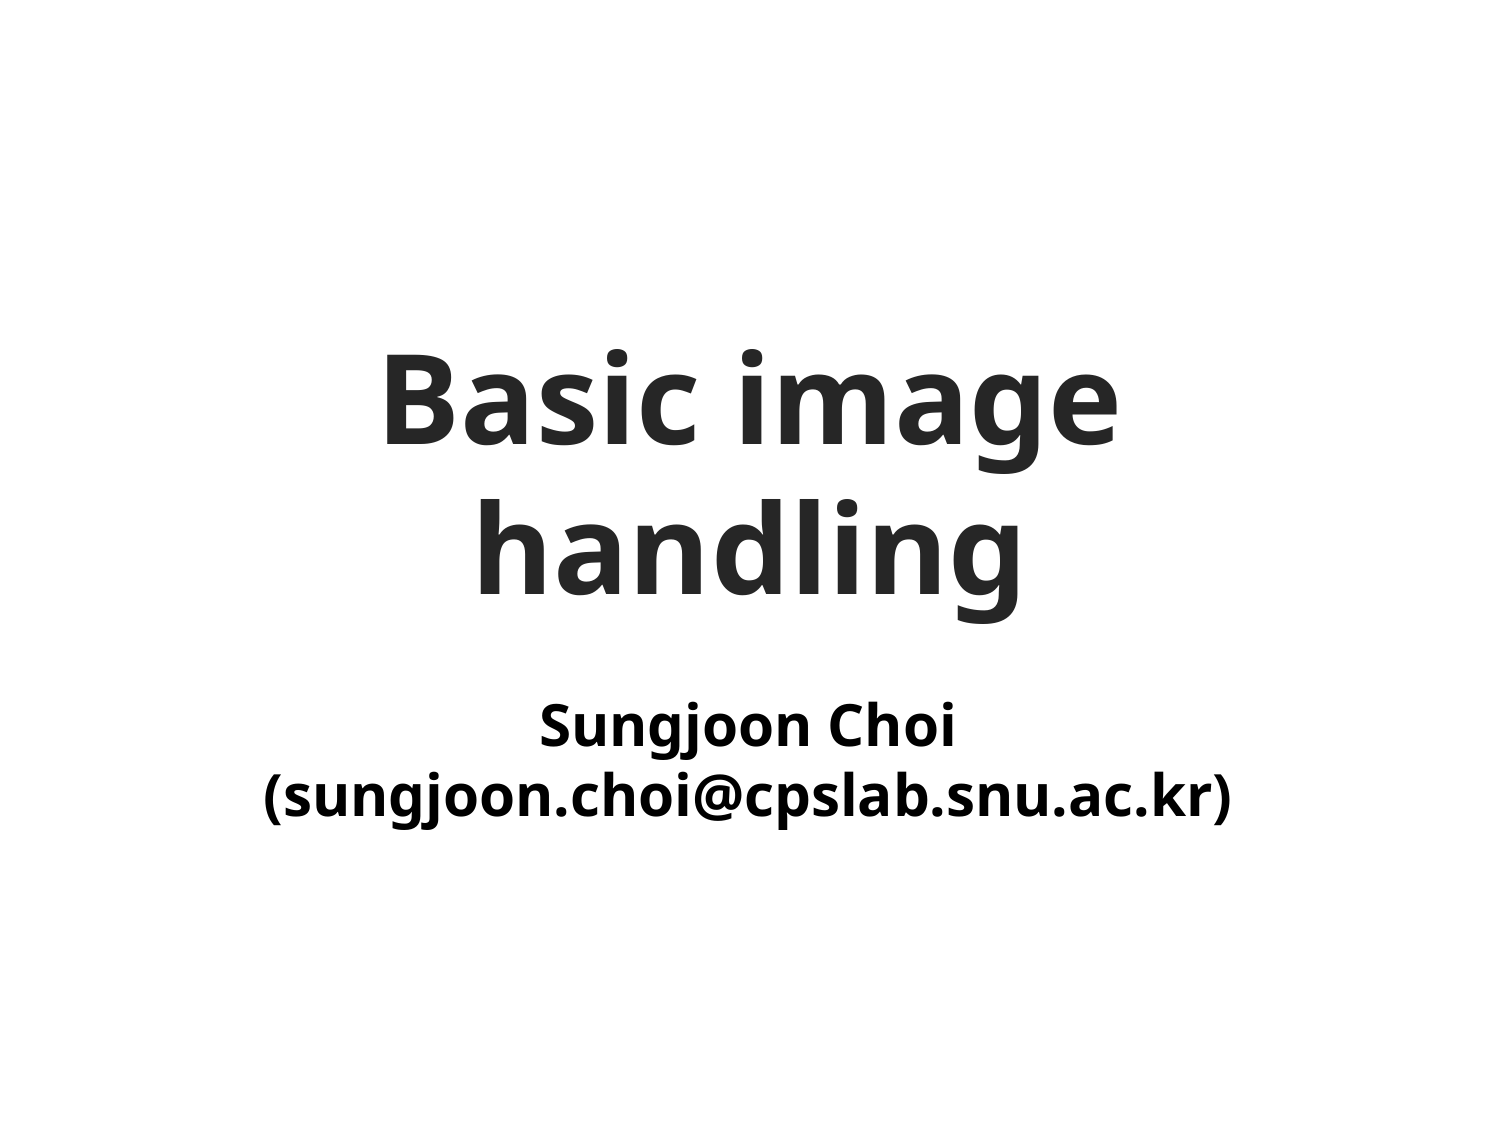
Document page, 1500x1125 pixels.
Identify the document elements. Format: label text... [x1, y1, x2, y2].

text_box Sungjoon Choi (sungjoon.choi@cpslab.snu.ac.kr) [170, 680, 1326, 836]
text_box Basic image handling [112, 349, 1388, 591]
